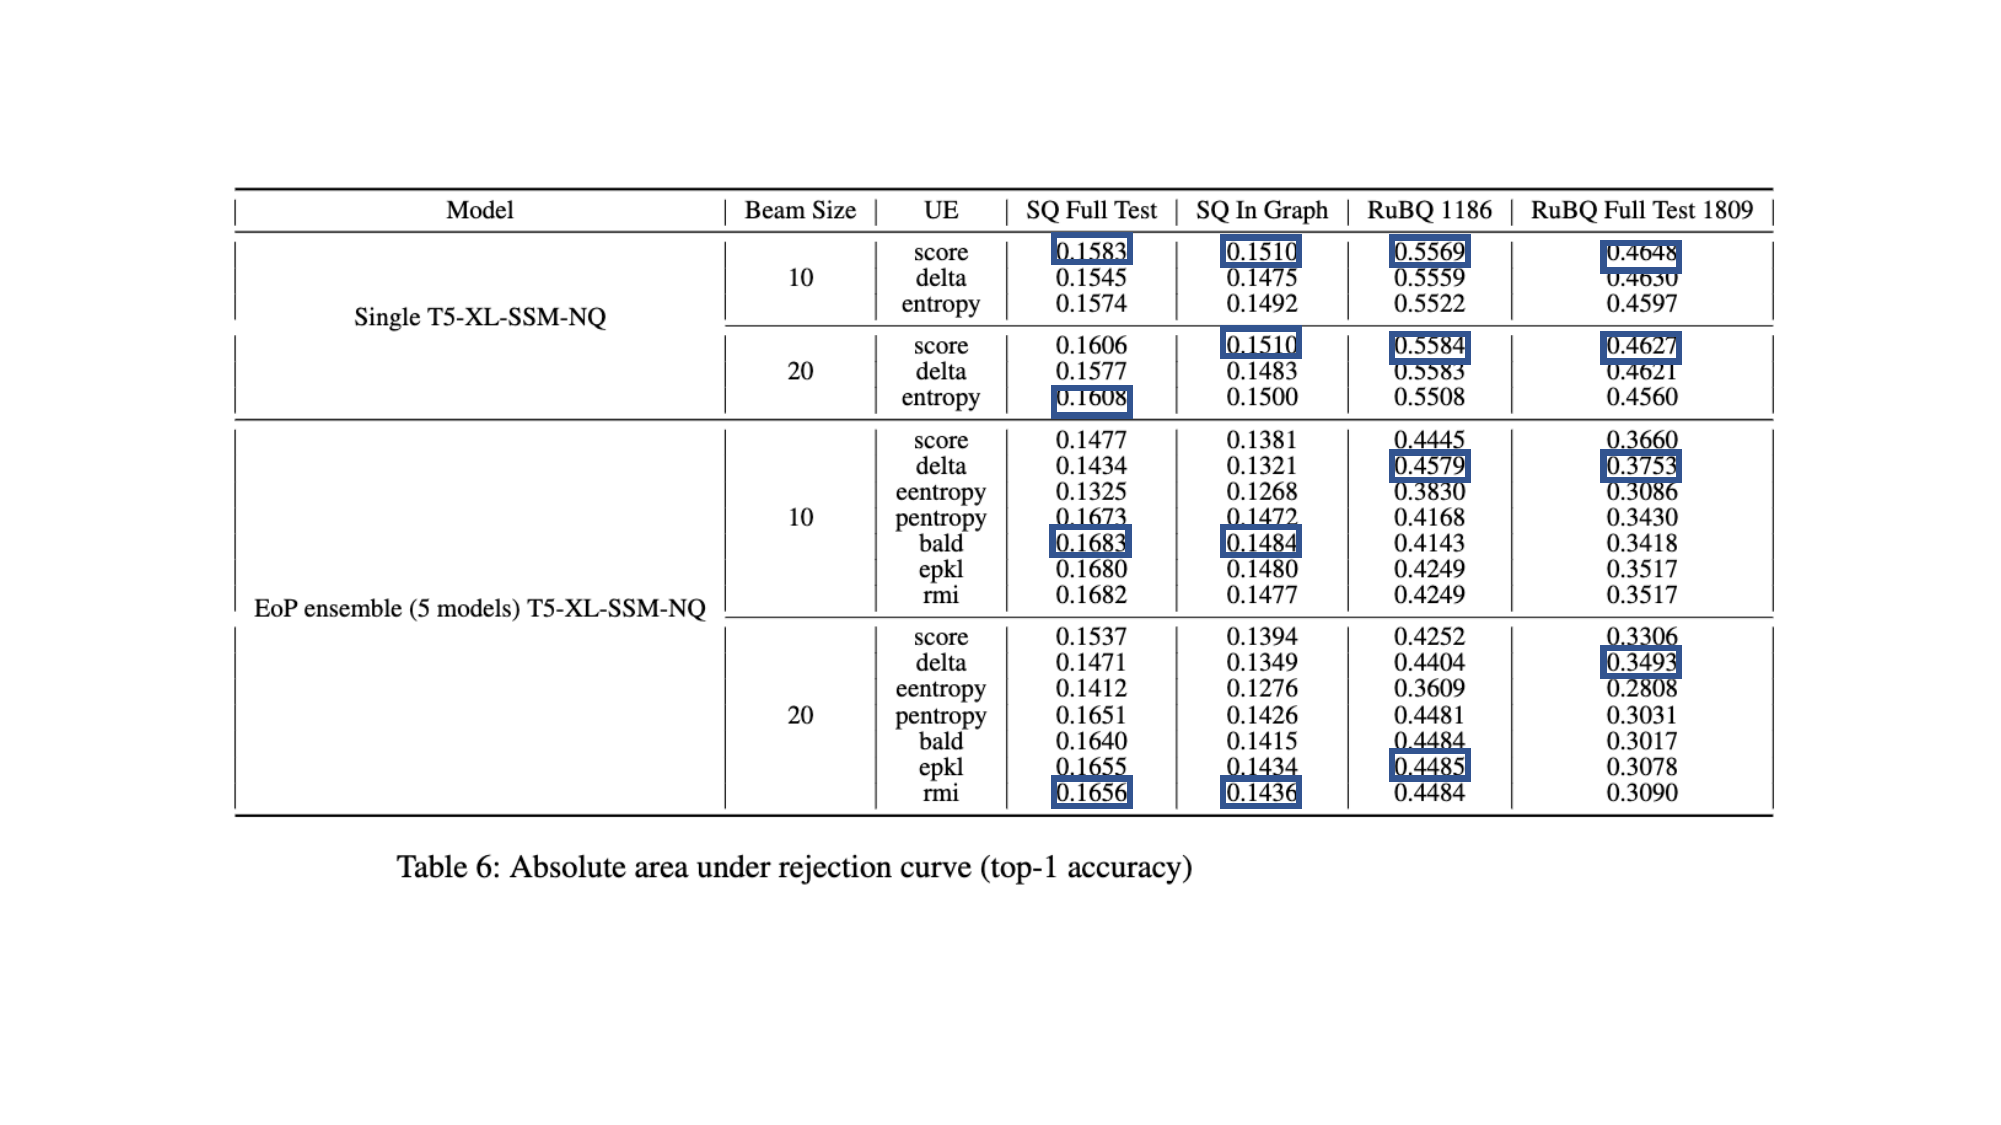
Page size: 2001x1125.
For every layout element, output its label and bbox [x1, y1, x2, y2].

picture [210, 157, 1790, 898]
